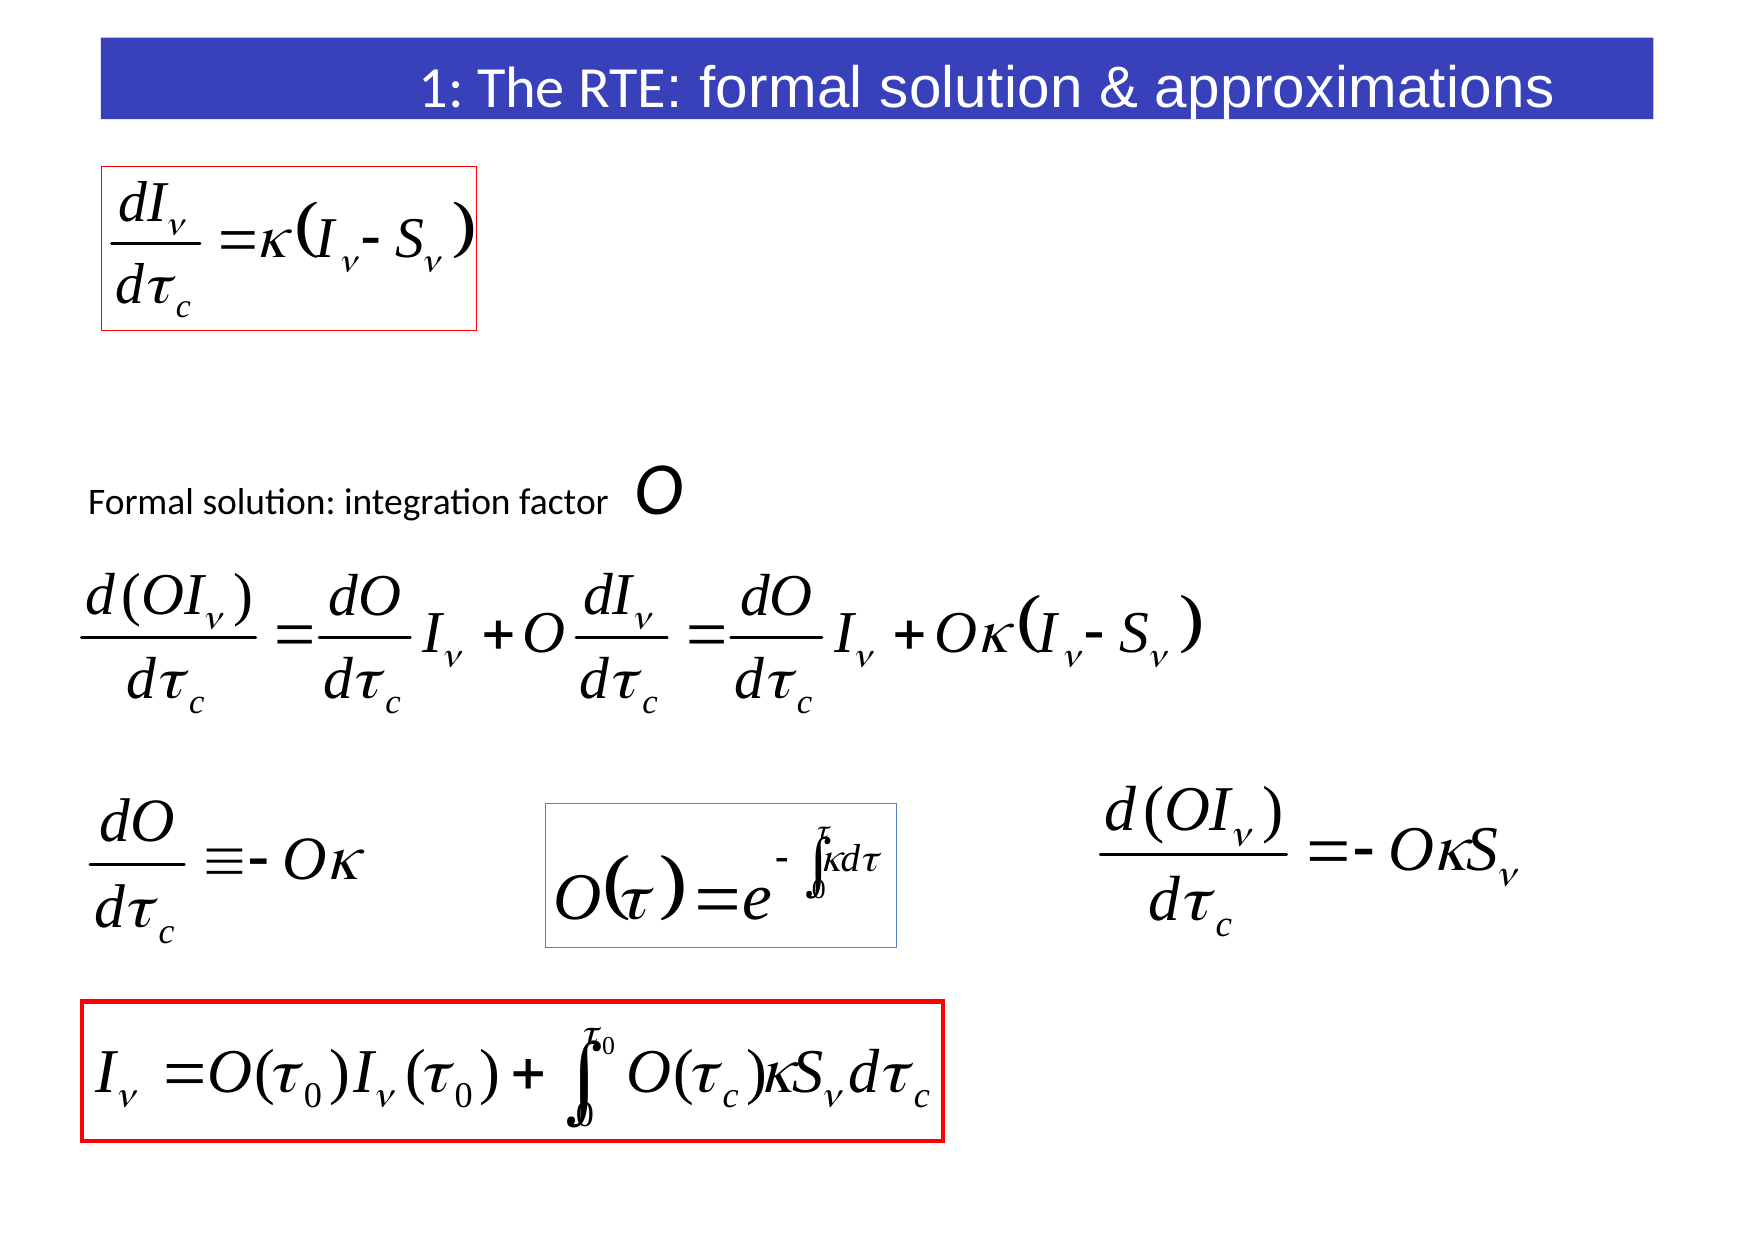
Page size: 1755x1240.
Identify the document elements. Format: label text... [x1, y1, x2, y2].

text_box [101, 166, 478, 331]
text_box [71, 557, 1203, 727]
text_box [1089, 769, 1536, 951]
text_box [84, 1003, 941, 1139]
text_box 1: The RTE: formal solution & approximations [100, 37, 1654, 120]
text_box Formal solution: integration factor O [73, 432, 728, 537]
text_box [79, 782, 378, 958]
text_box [545, 802, 898, 948]
